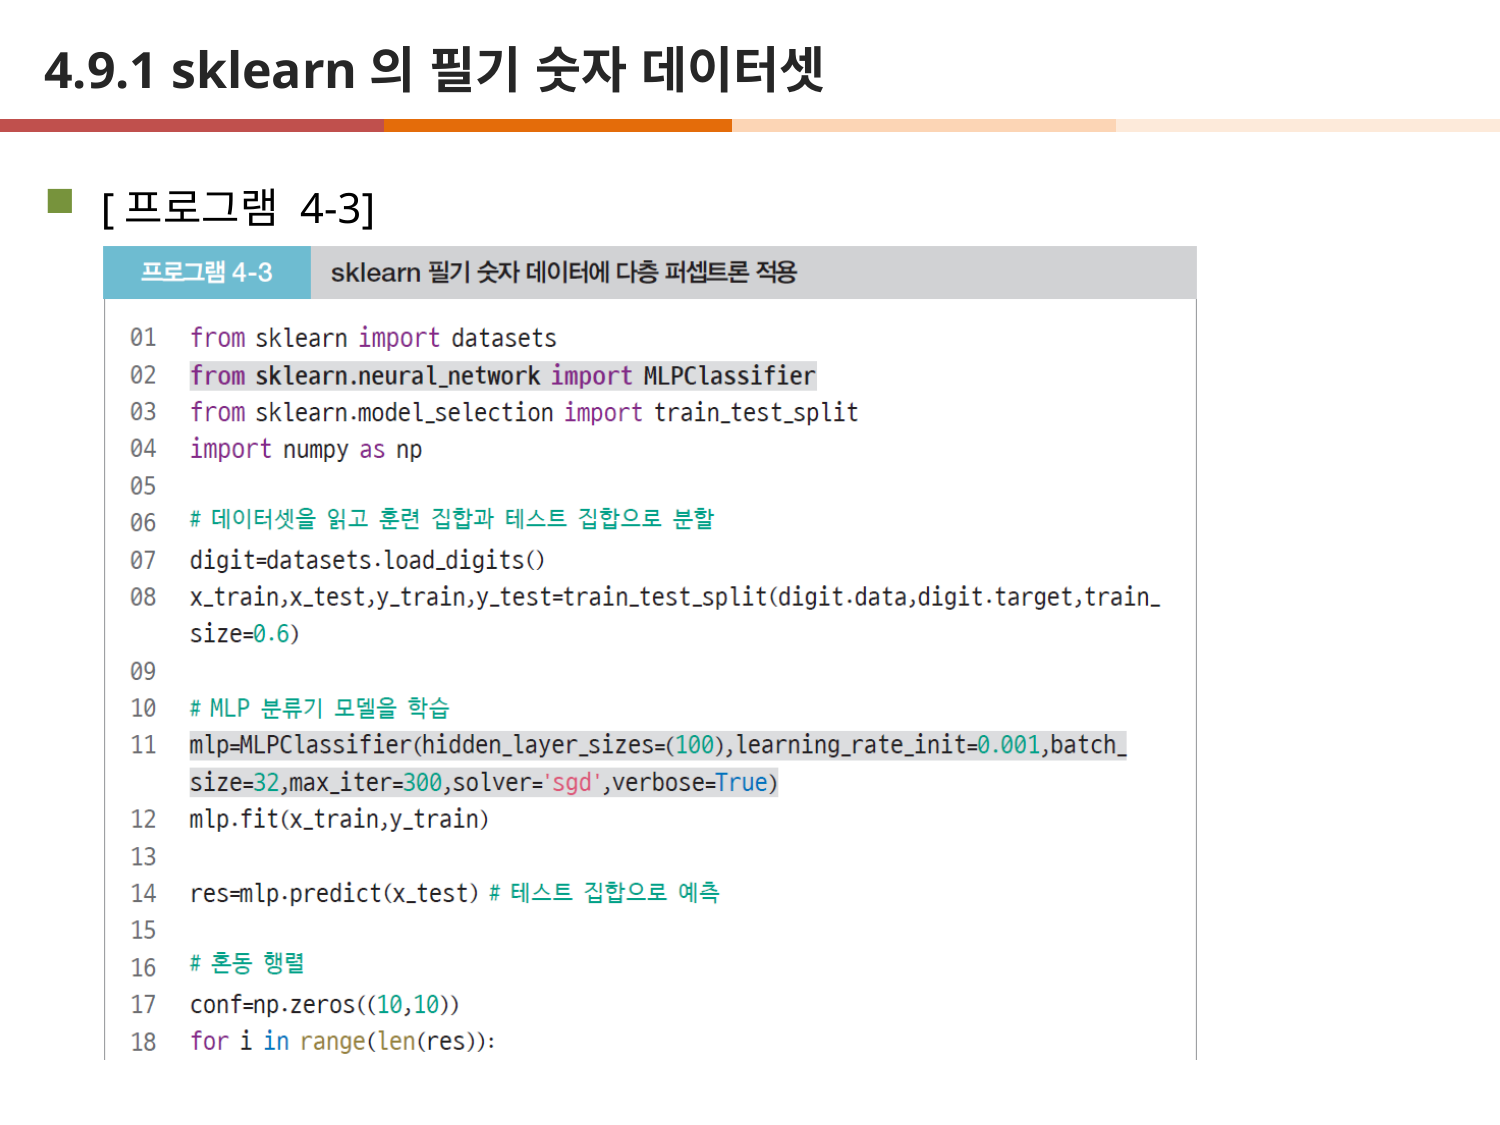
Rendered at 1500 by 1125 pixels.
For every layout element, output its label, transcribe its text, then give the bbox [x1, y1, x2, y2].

picture [97, 243, 1202, 1060]
title 4.9.1 sklearn의 필기 숫자 데이터셋 [29, 23, 1270, 114]
list [프로그램 4-3] [29, 148, 1471, 1083]
